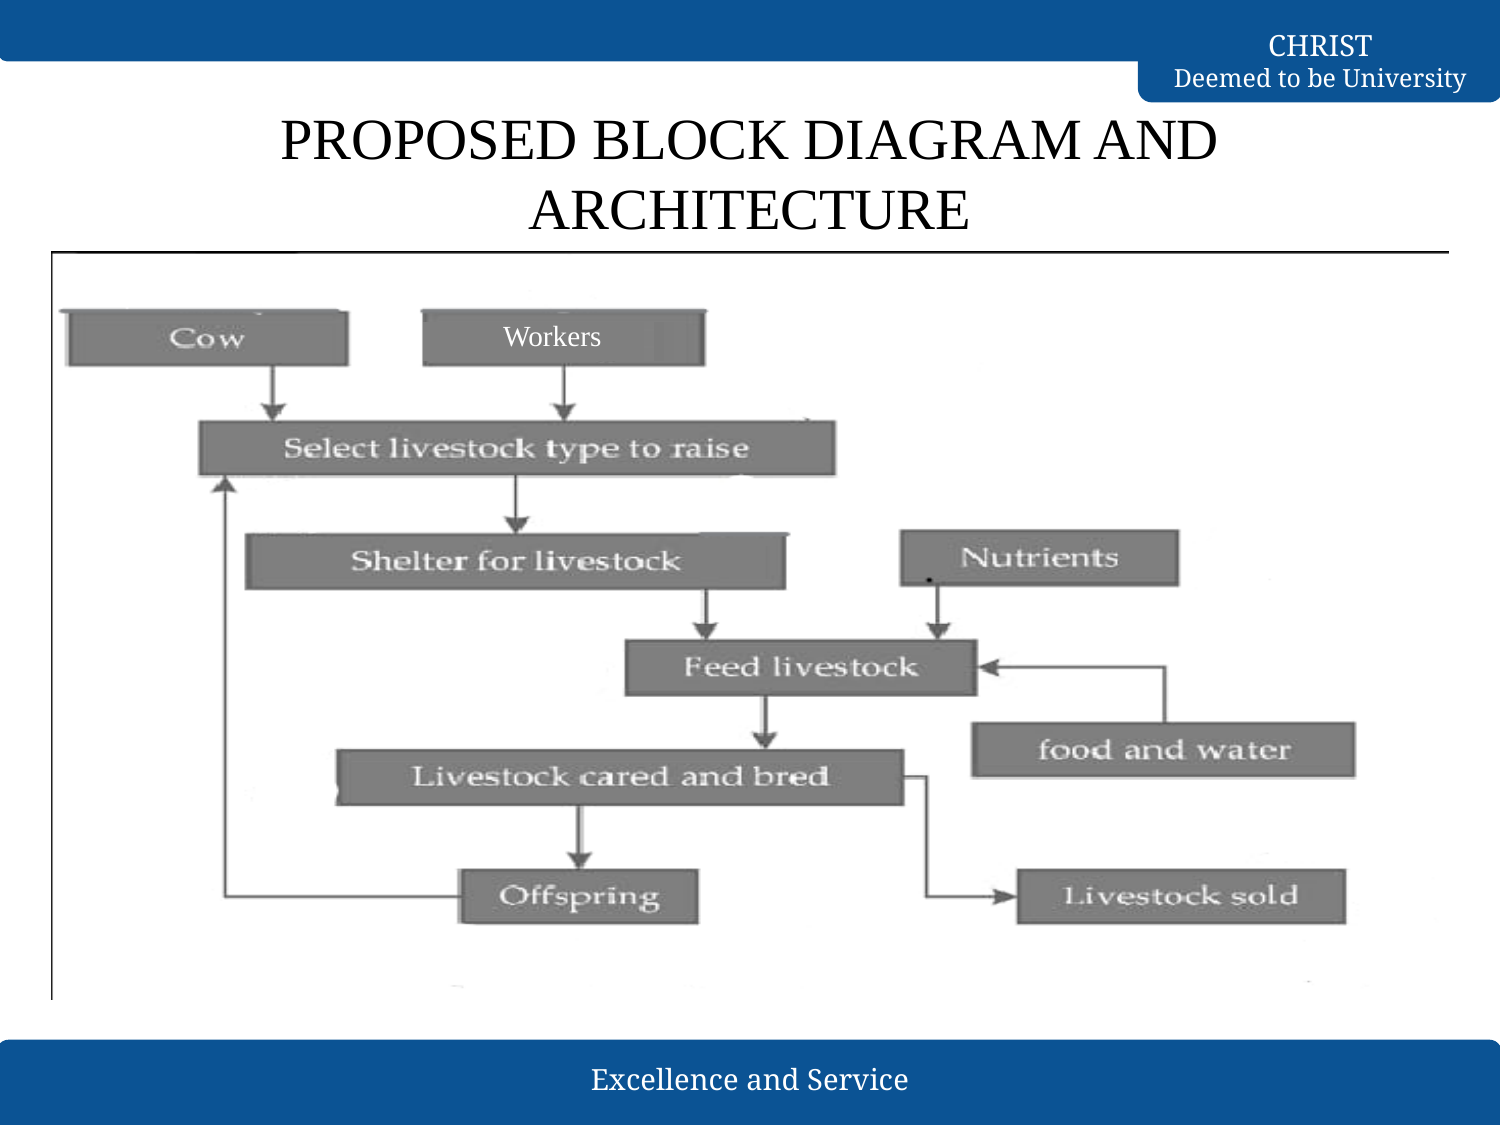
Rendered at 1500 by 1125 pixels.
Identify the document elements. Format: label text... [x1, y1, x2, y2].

picture [50, 251, 1450, 1000]
title PROPOSED BLOCK DIAGRAM AND ARCHITECTURE [51, 86, 1449, 212]
